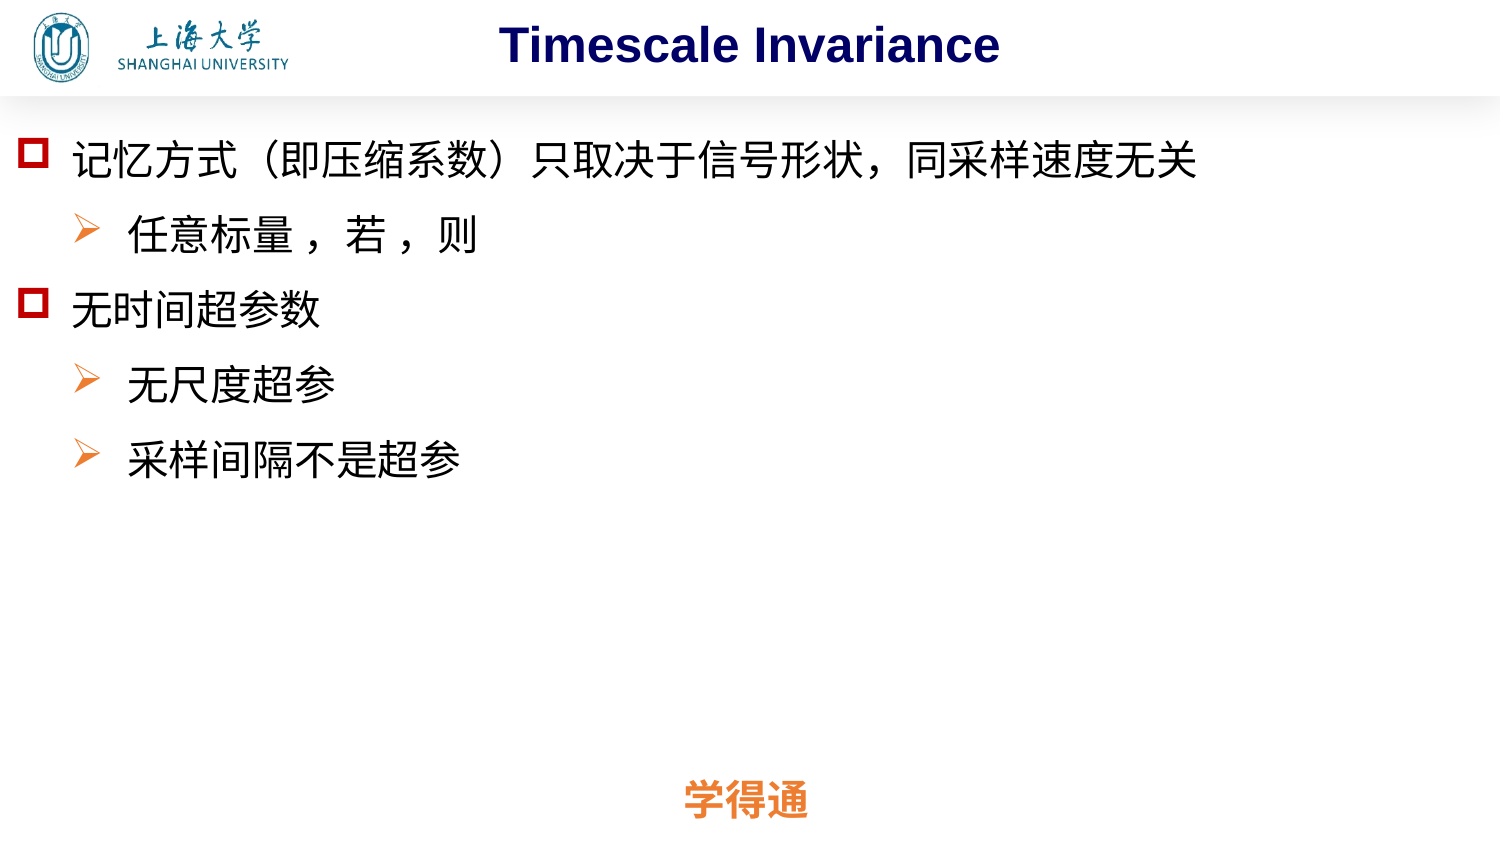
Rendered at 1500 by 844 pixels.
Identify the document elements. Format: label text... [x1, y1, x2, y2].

text_box 学得通 [0, 766, 1494, 832]
text_box Timescale Invariance [0, 0, 1500, 95]
